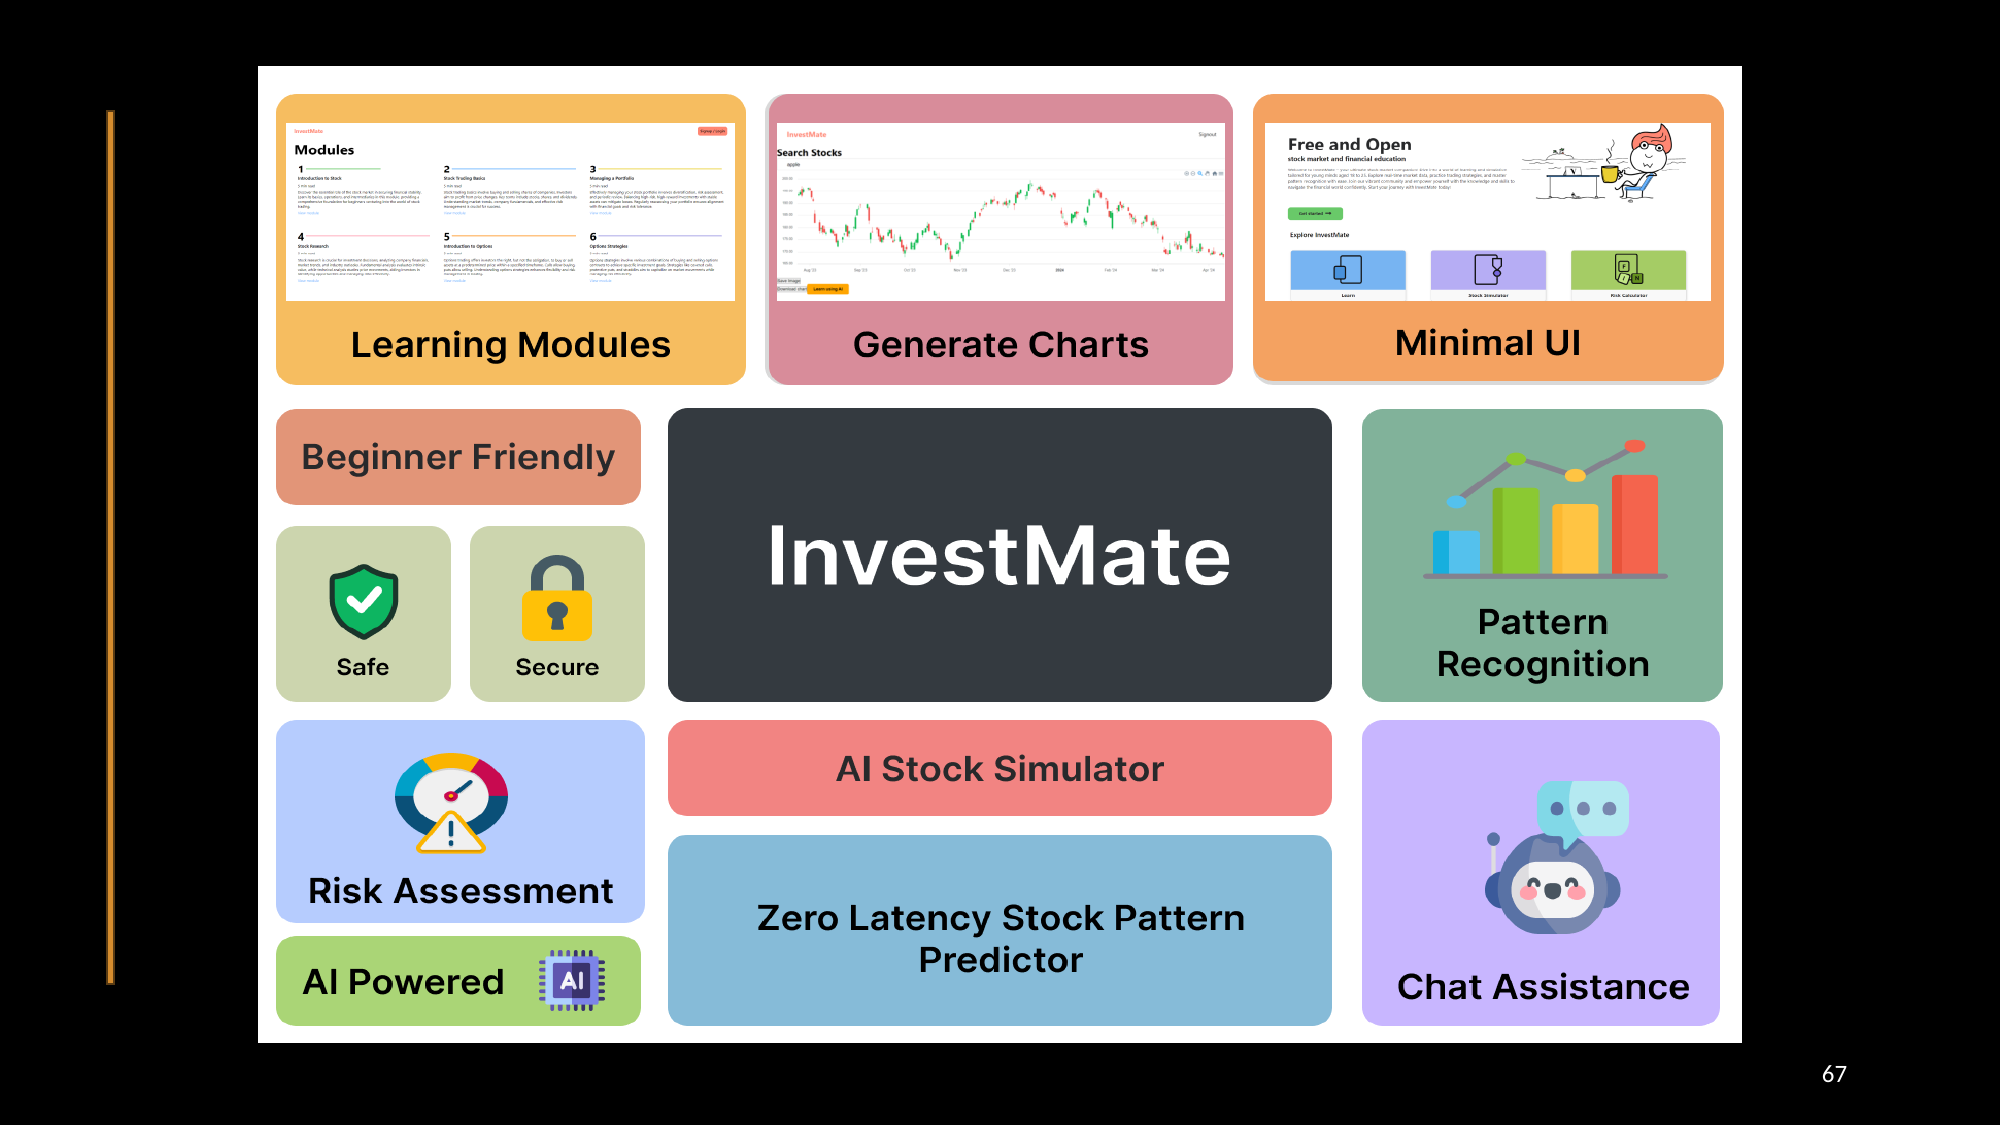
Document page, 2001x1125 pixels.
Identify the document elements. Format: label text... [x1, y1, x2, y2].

slide_number ‹#› [1412, 1042, 1863, 1103]
picture [258, 65, 1742, 1043]
text_box [106, 110, 115, 985]
